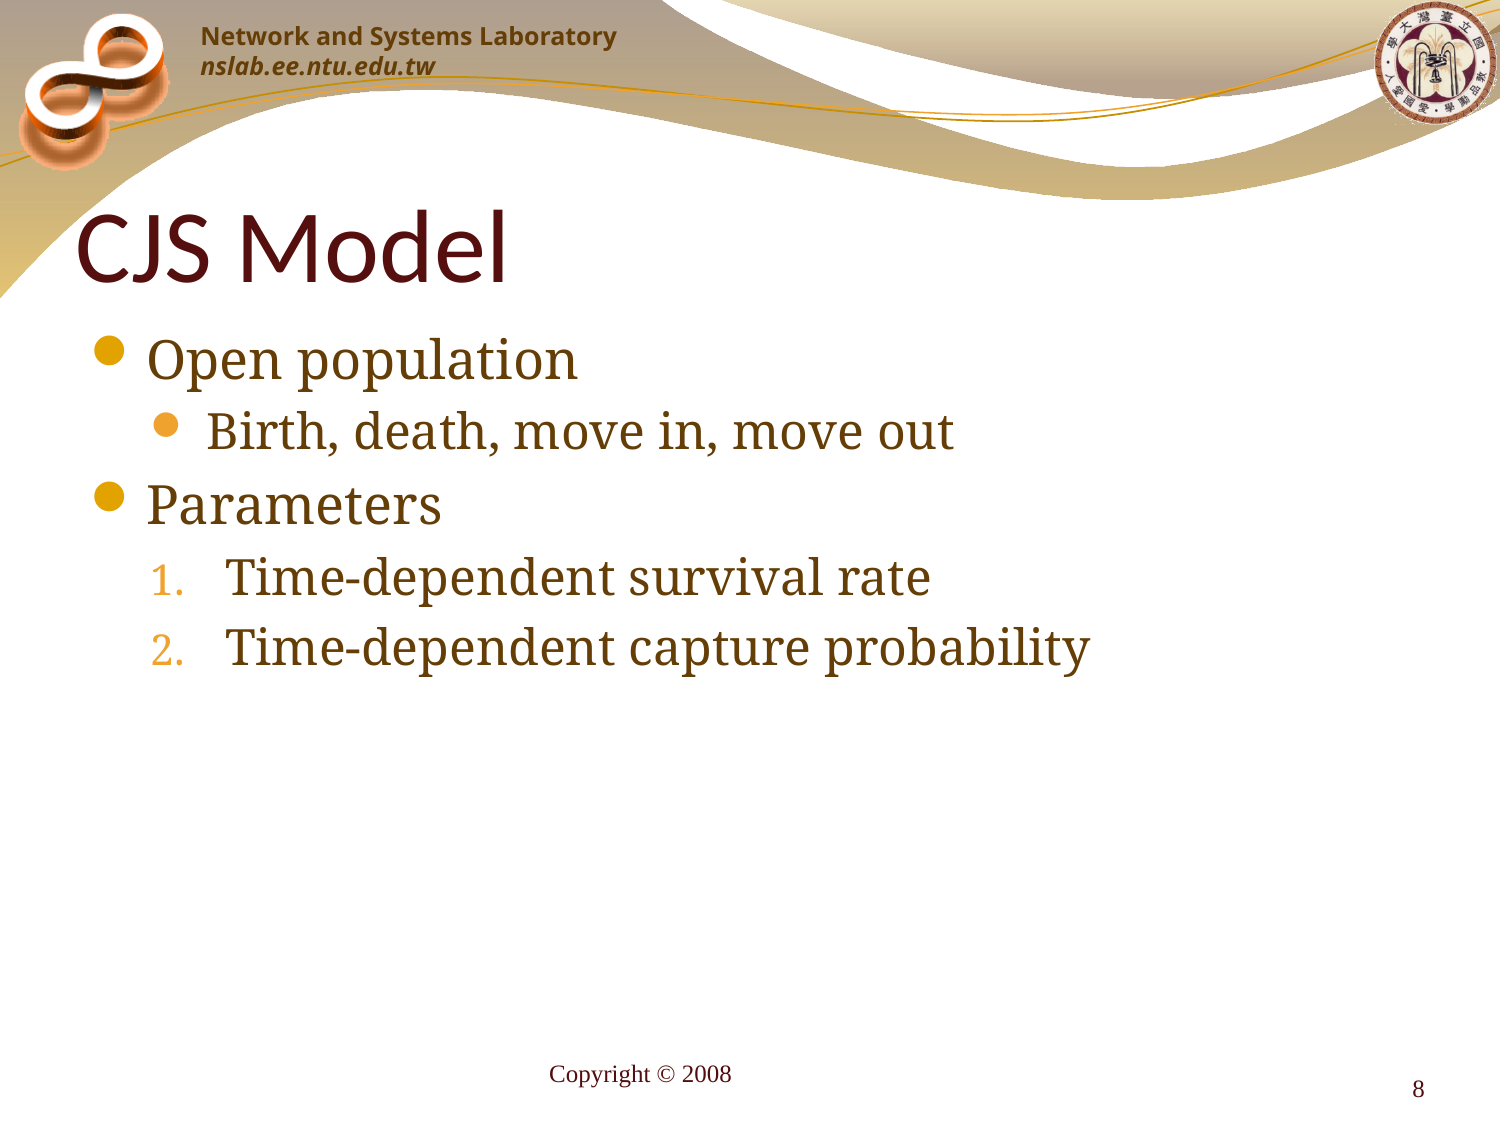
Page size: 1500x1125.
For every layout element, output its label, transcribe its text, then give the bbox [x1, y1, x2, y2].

picture [1371, 0, 1500, 125]
slide_number 8 [1299, 1042, 1425, 1103]
picture [0, 0, 188, 177]
title CJS Model [75, 115, 1425, 304]
footer Copyright © 2008 [548, 1042, 1100, 1103]
list Open population Birth, death, move in, move out Parameters Time-dependent survival rate Time-dependent capture probability [75, 317, 1425, 1038]
